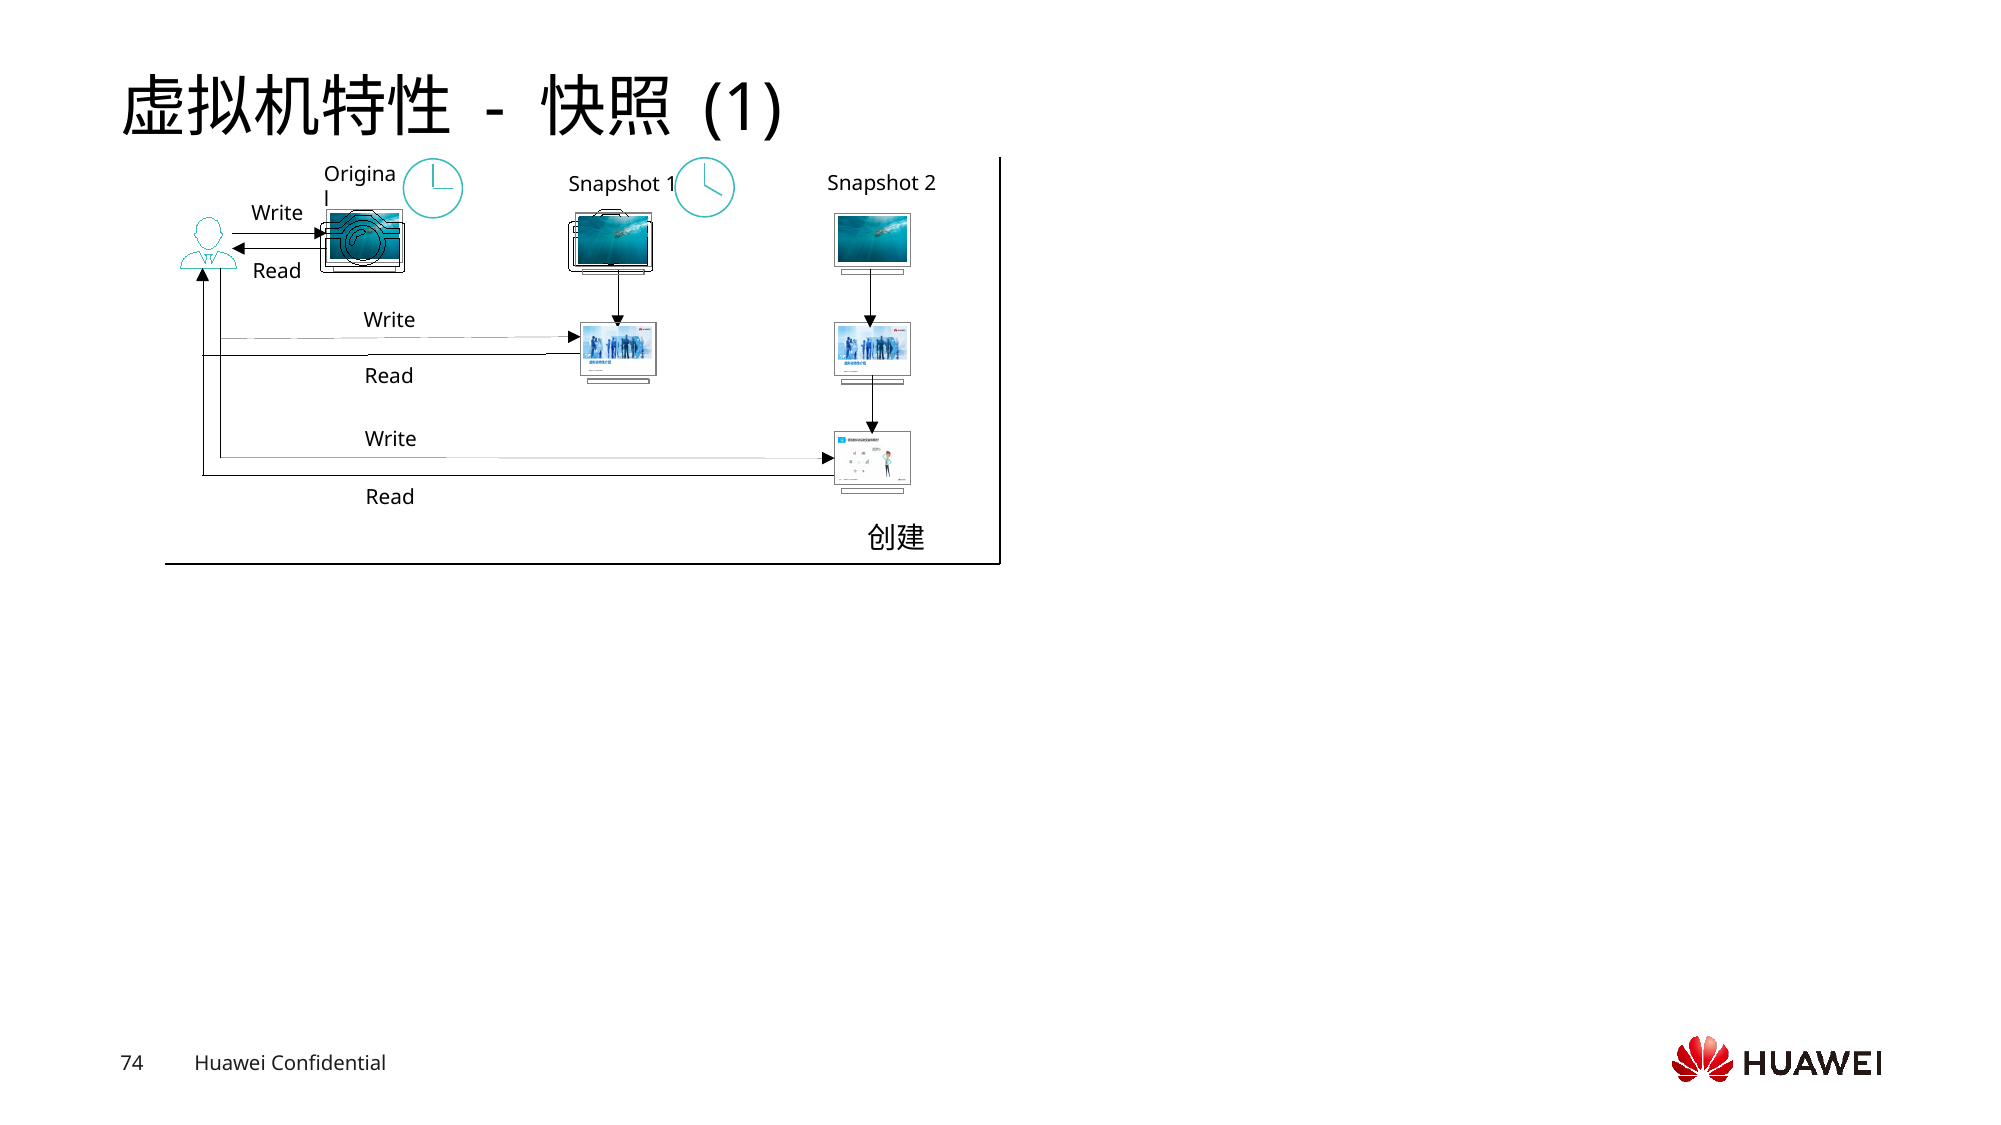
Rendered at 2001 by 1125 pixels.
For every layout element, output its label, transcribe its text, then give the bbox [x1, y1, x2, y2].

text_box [403, 158, 463, 218]
text_box Write [237, 192, 319, 232]
text_box Original [309, 153, 416, 218]
text_box Write [350, 418, 437, 457]
text_box 创建 [793, 510, 999, 563]
text_box [180, 251, 237, 269]
text_box [841, 488, 904, 494]
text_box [675, 157, 735, 217]
text_box [194, 217, 223, 250]
title 虚拟机特性 - 快照 (1) [120, 73, 1880, 155]
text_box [326, 209, 403, 272]
text_box Read [351, 476, 437, 517]
text_box Read [238, 250, 318, 290]
text_box Write [349, 299, 439, 336]
text_box Read [350, 356, 433, 395]
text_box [834, 212, 911, 322]
picture [1672, 1036, 1881, 1082]
text_box [320, 222, 326, 233]
text_box [834, 431, 911, 485]
picture [838, 435, 907, 481]
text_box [834, 322, 911, 385]
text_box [575, 212, 656, 384]
text_box [320, 223, 405, 273]
text_box [568, 221, 575, 272]
text_box Snapshot 1 [554, 163, 675, 204]
text_box Snapshot 2 [813, 162, 967, 202]
